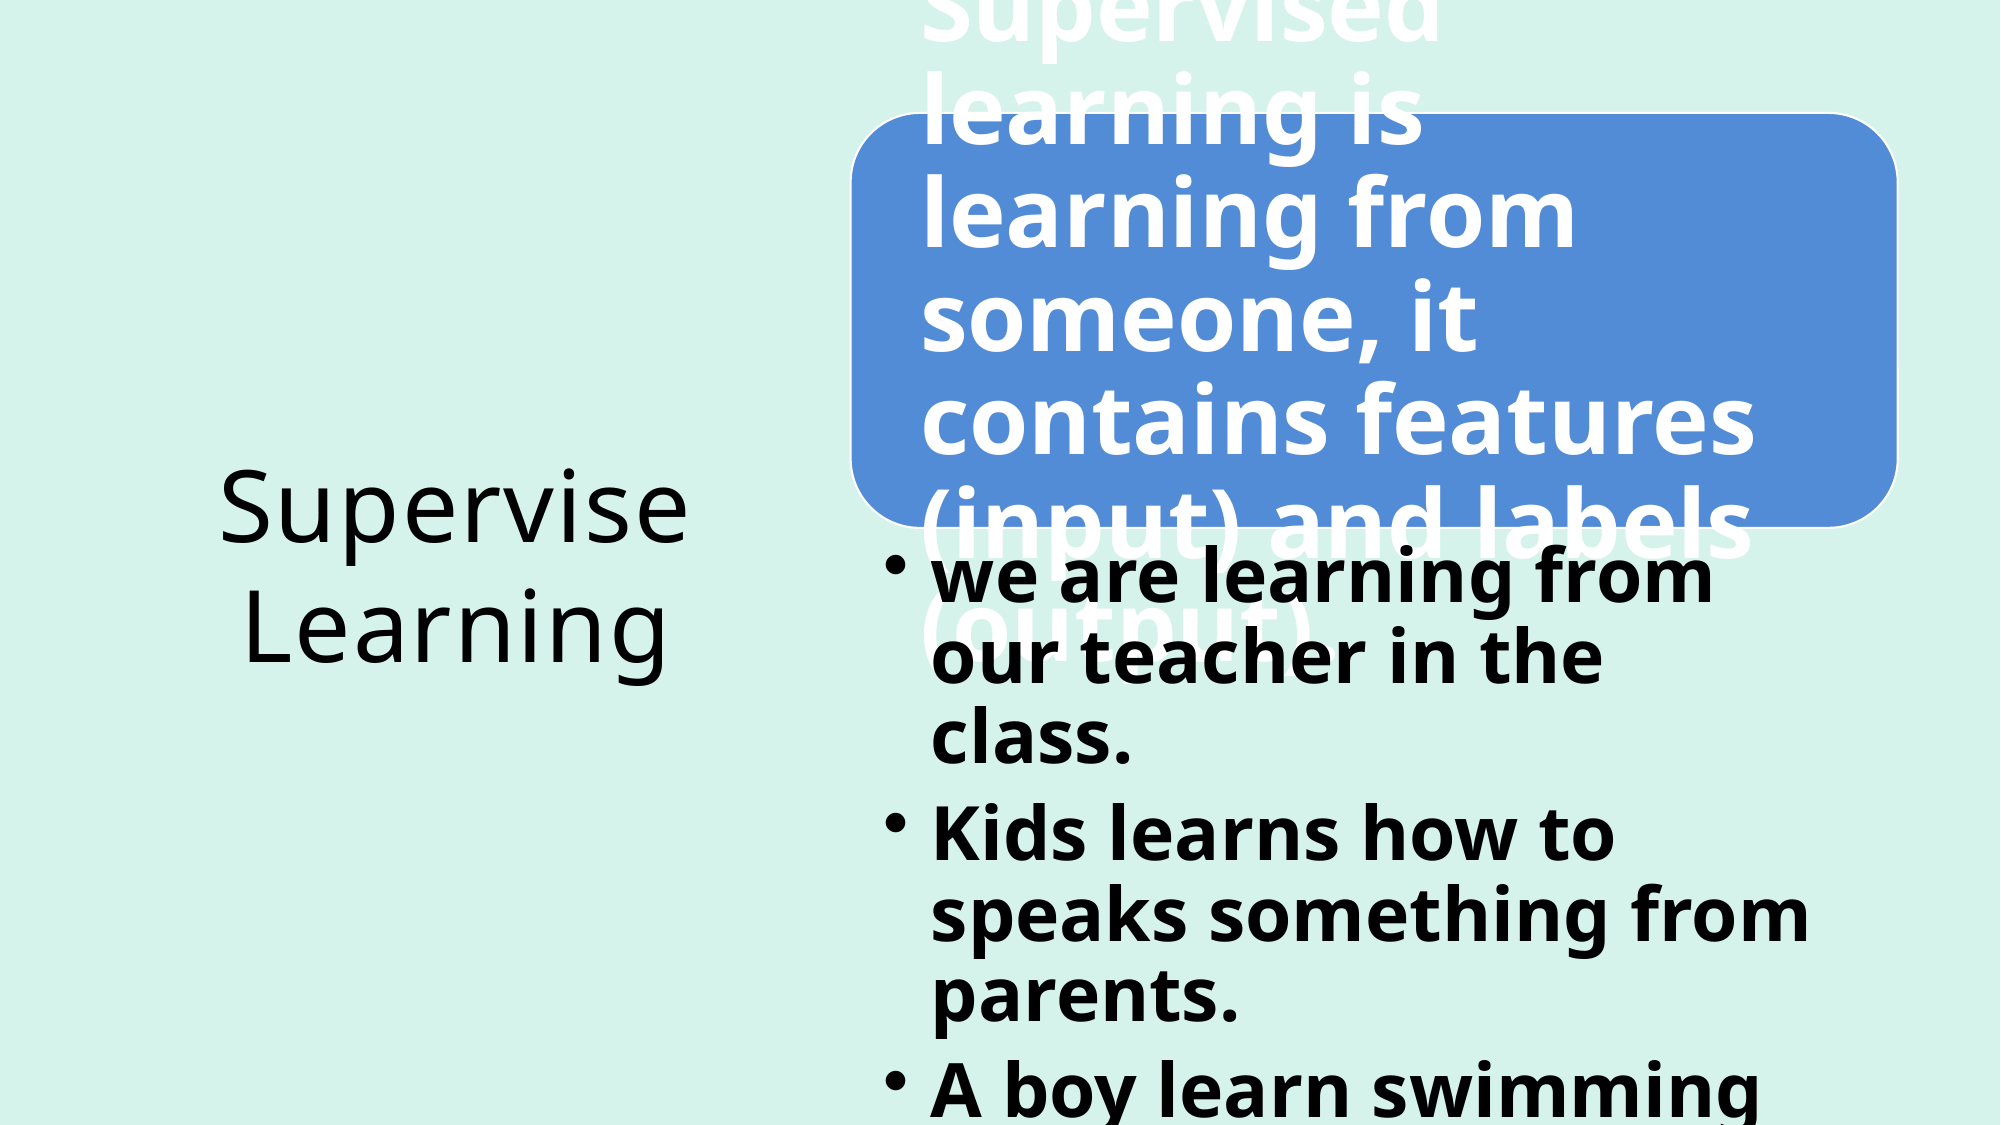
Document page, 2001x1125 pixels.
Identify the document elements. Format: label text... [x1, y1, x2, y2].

text_box [0, 0, 2000, 1125]
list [850, 103, 1898, 1022]
title Supervise Learning [145, 159, 767, 966]
